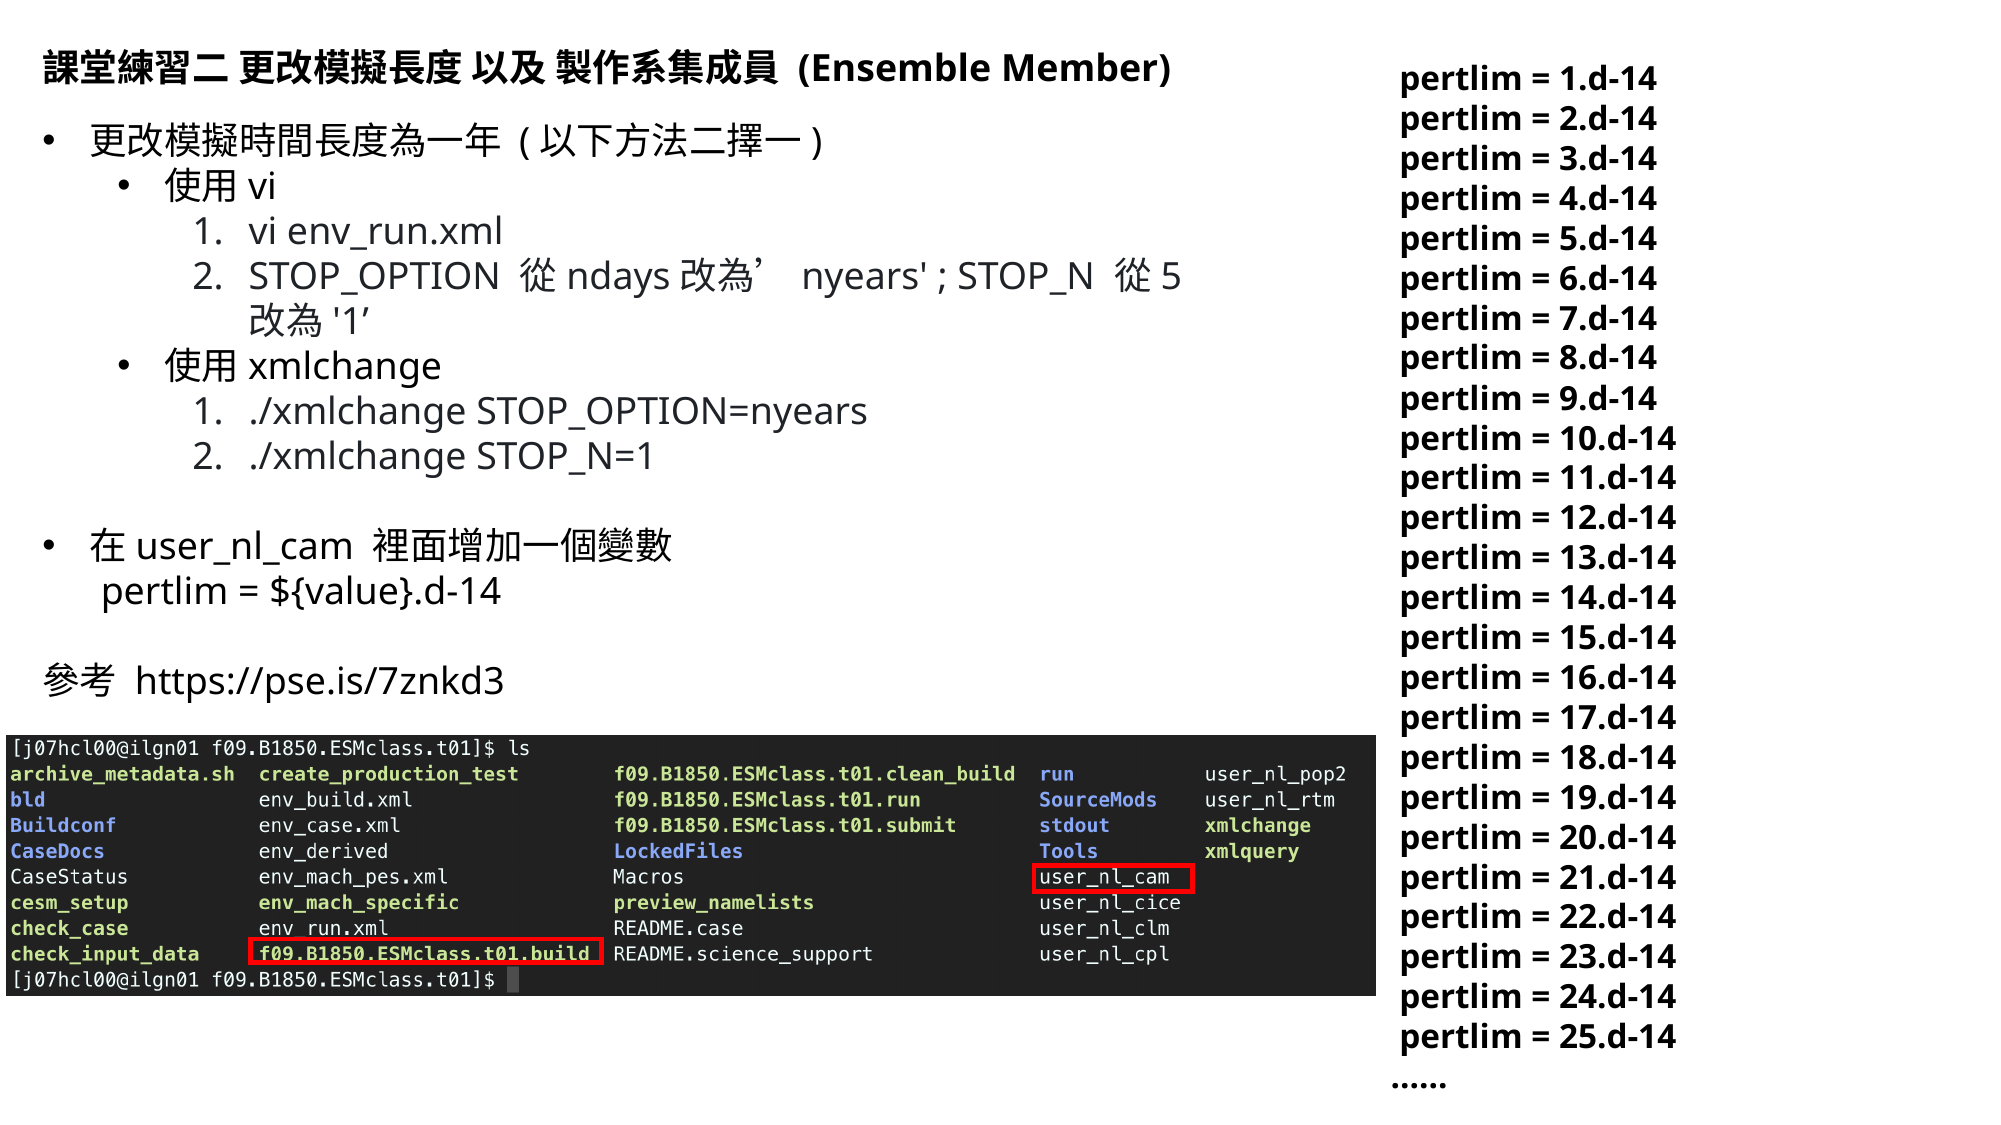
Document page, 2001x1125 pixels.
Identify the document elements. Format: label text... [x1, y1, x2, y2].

picture [6, 735, 1376, 996]
text_box 課堂練習二 更改模擬長度 以及 製作系集成員 (Ensemble Member) [27, 36, 1411, 141]
text_box pertlim = 1.d-14 pertlim = 2.d-14 pertlim = 3.d-14 pertlim = 4.d-14 pertlim = 5.d-14 pertlim = 6.d-14 pertlim = 7.d-14 pertlim = 8.d-14 pertlim = 9.d-14 pertlim = 10.d-14 pertlim = 11.d-14 pertlim = 12.d-14 pertlim = 13.d-14 pertlim = 14.d-14 pertlim = 15.d-14 pertlim = 16.d-14 pertlim = 17.d-14 pertlim = 18.d-14 pertlim = 19.d-14 pertlim = 20.d-14 pertlim = 21.d-14 pertlim = 22.d-14 pertlim = 23.d-14 pertlim = 24.d-14 pertlim = 25.d-14 …… [1375, 49, 1921, 1103]
text_box 更改模擬時間長度為一年 (以下方法二擇一) 使用vi vi env_run.xml STOP_OPTION 從ndays改為’nyears' ; STOP_N 從5改為'1’ 使用xmlchange ./xmlchange STOP_OPTION=nyears ./xmlchange STOP_N=1 在user_nl_cam 裡面增加一個變數 pertlim = ${value}.d-14 參考 https://pse.is/7znkd3 [27, 109, 1209, 735]
